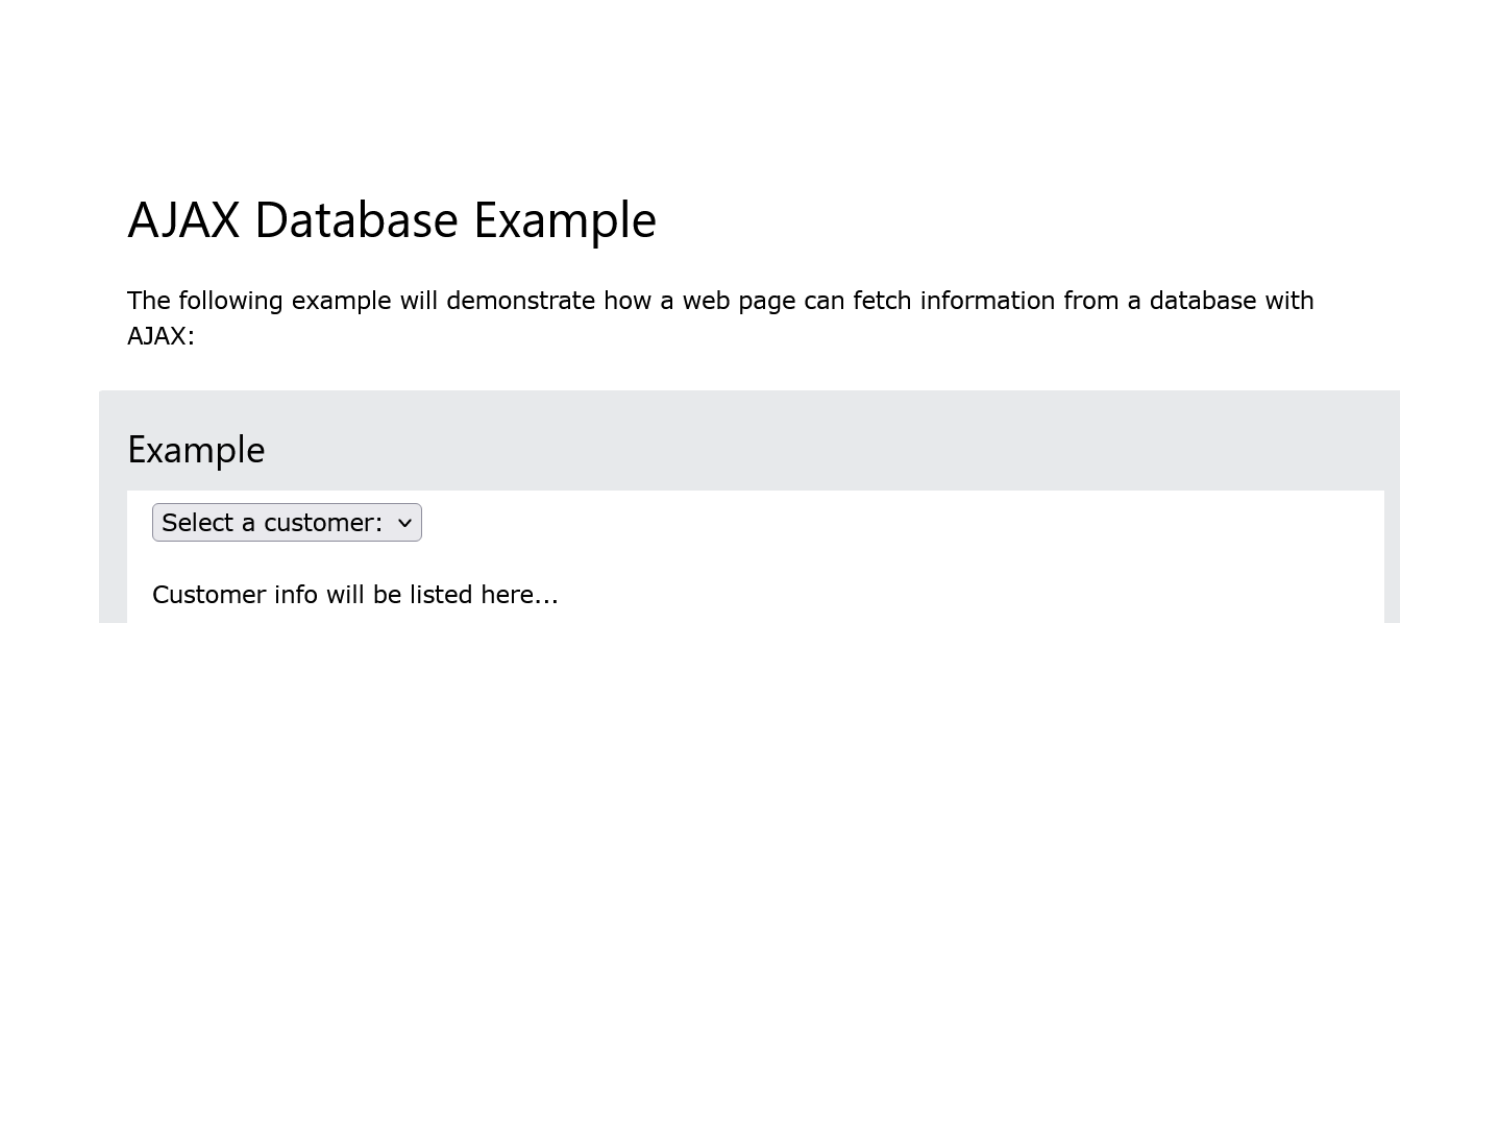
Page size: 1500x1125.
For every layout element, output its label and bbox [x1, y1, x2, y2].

list [99, 162, 1401, 624]
